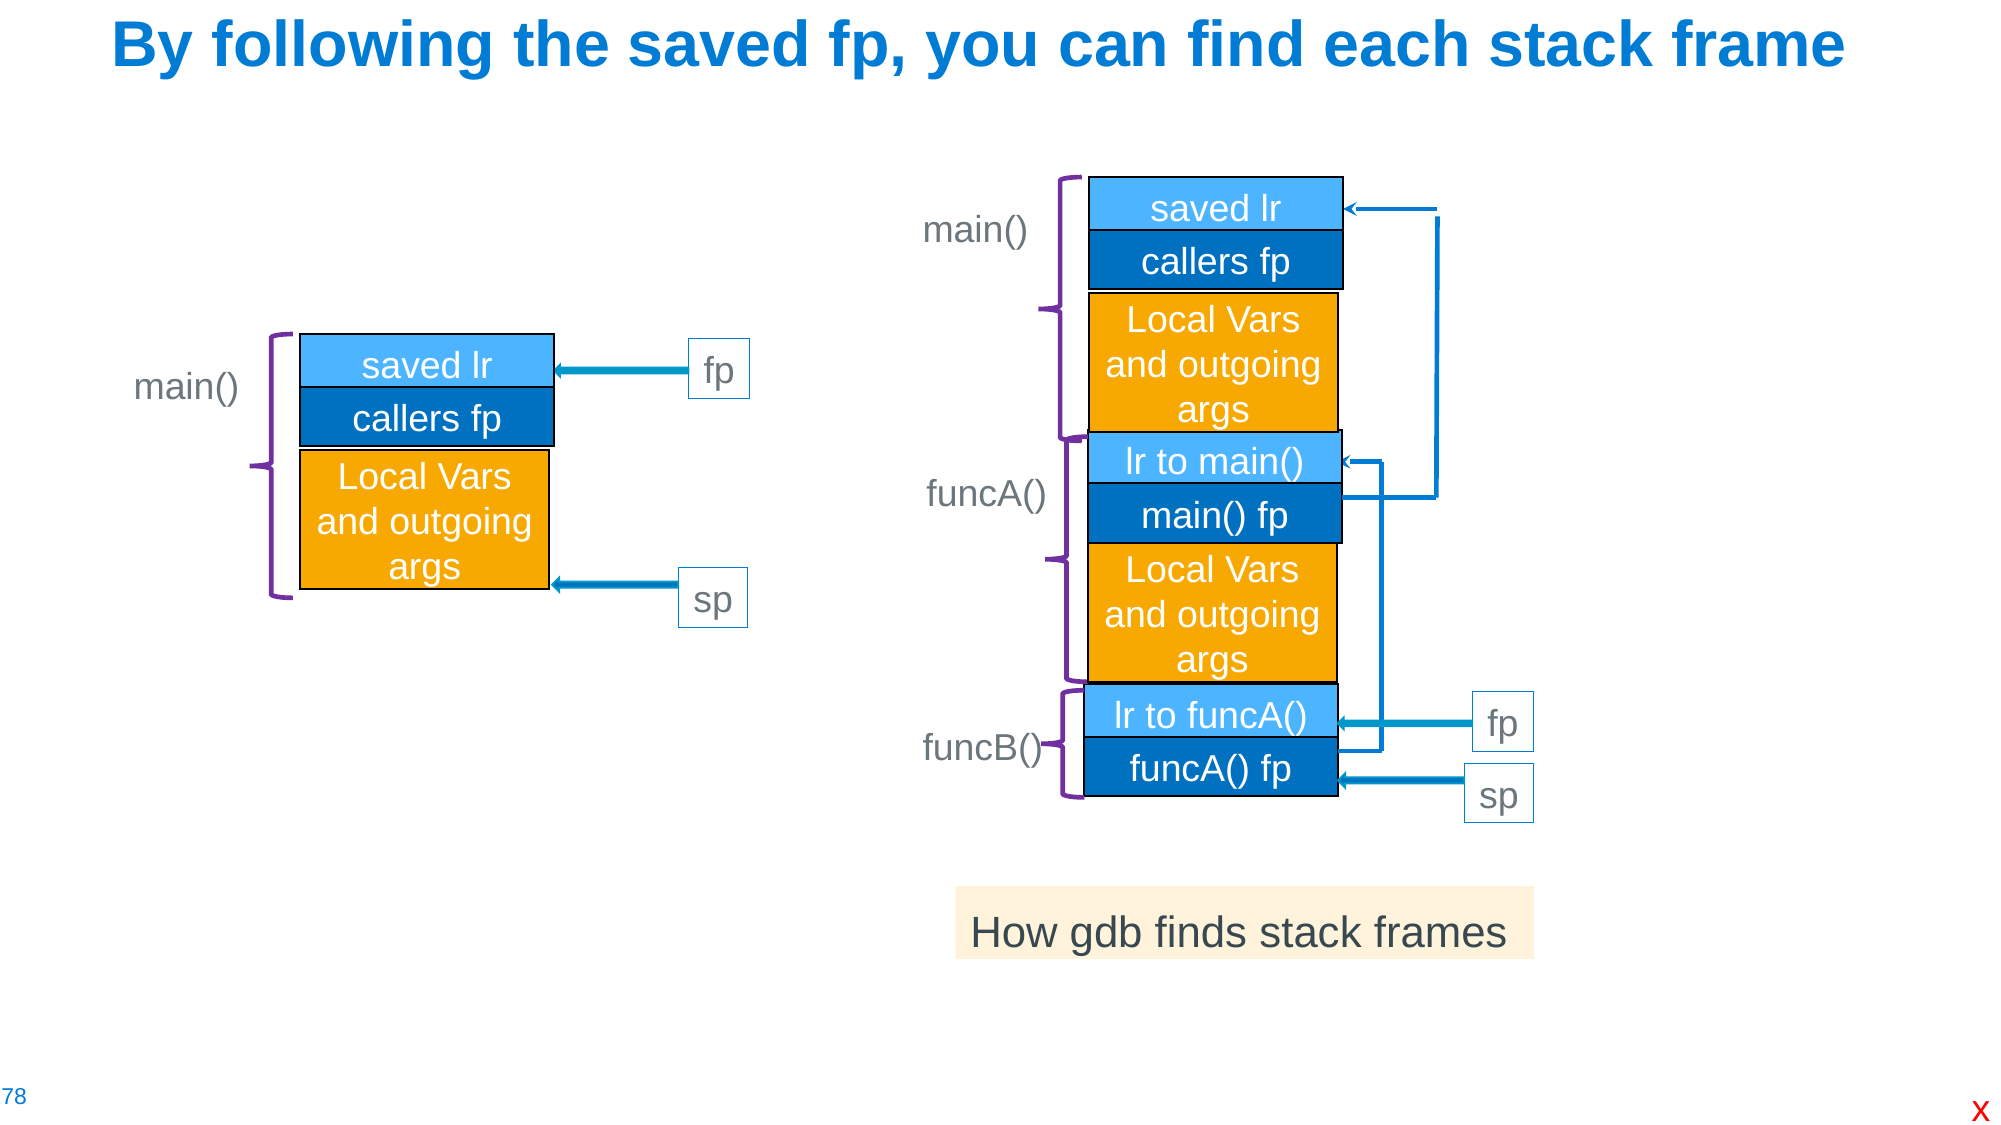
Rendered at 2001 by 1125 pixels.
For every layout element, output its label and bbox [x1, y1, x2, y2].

text_box [299, 333, 751, 629]
text_box [1956, 1076, 2000, 1125]
text_box [906, 176, 1535, 824]
text_box [299, 449, 550, 590]
text_box [118, 354, 255, 415]
list [955, 886, 1534, 959]
title [96, 22, 1943, 88]
text_box [249, 333, 293, 599]
